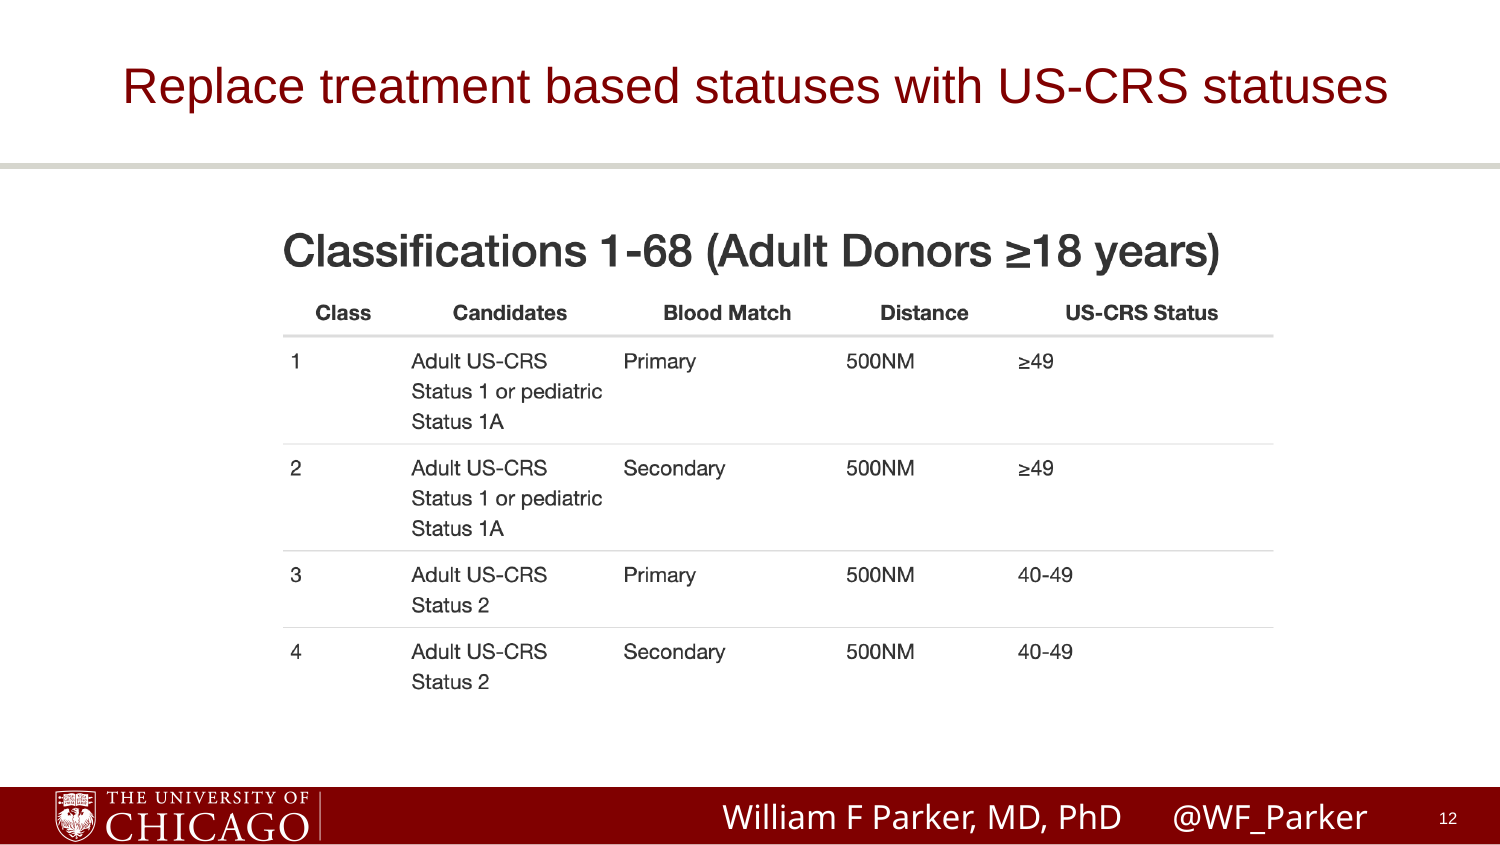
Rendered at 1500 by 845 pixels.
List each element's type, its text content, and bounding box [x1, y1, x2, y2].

picture [27, 763, 325, 845]
picture [267, 222, 1275, 701]
title Replace treatment based statuses with US-CRS statuses [122, 6, 1397, 170]
slide_number 12 [1396, 795, 1473, 841]
